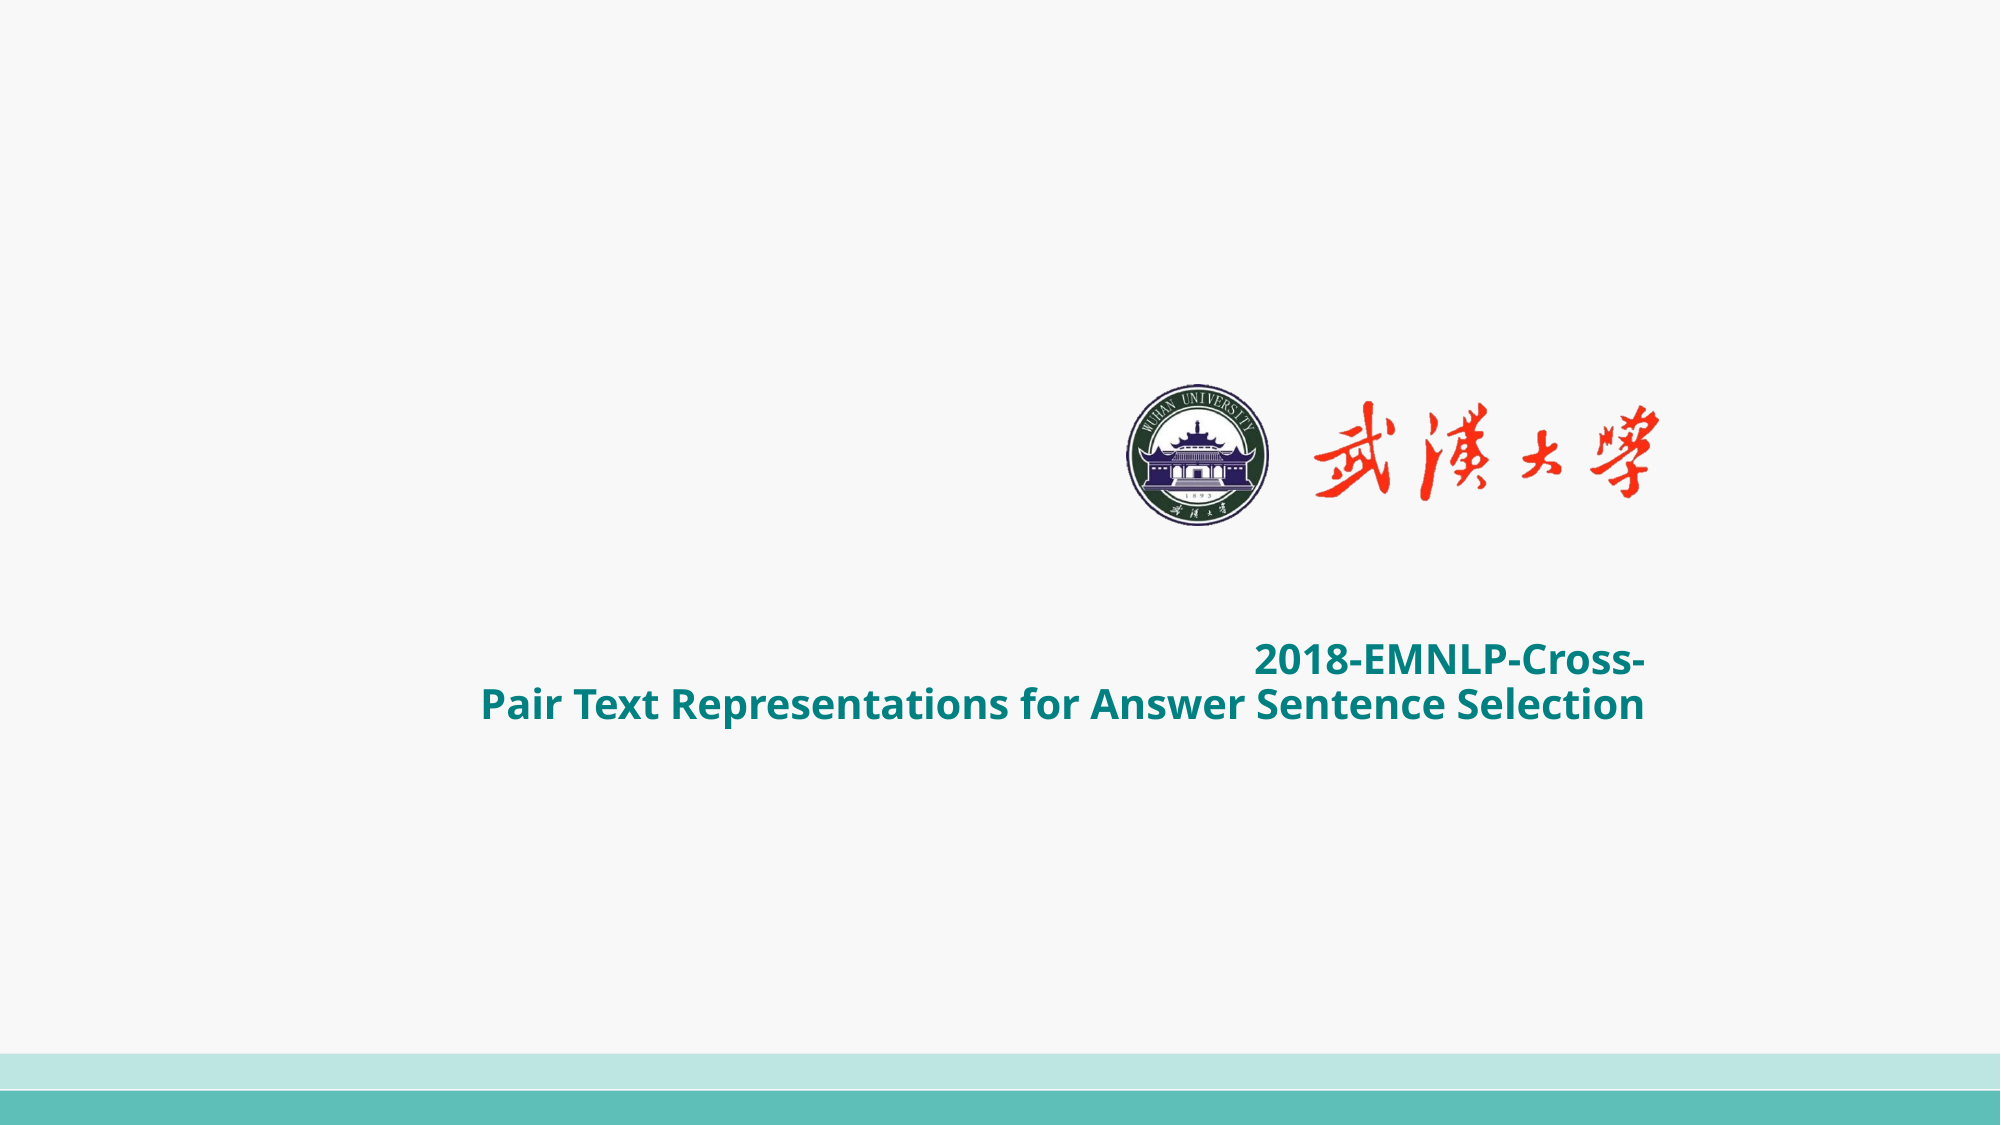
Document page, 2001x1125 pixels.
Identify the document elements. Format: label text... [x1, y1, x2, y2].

subtitle 2018-EMNLP-Cross-Pair Text Representations for Answer Sentence Selection [225, 630, 1660, 716]
picture [1126, 384, 1269, 526]
picture [1304, 392, 1659, 515]
